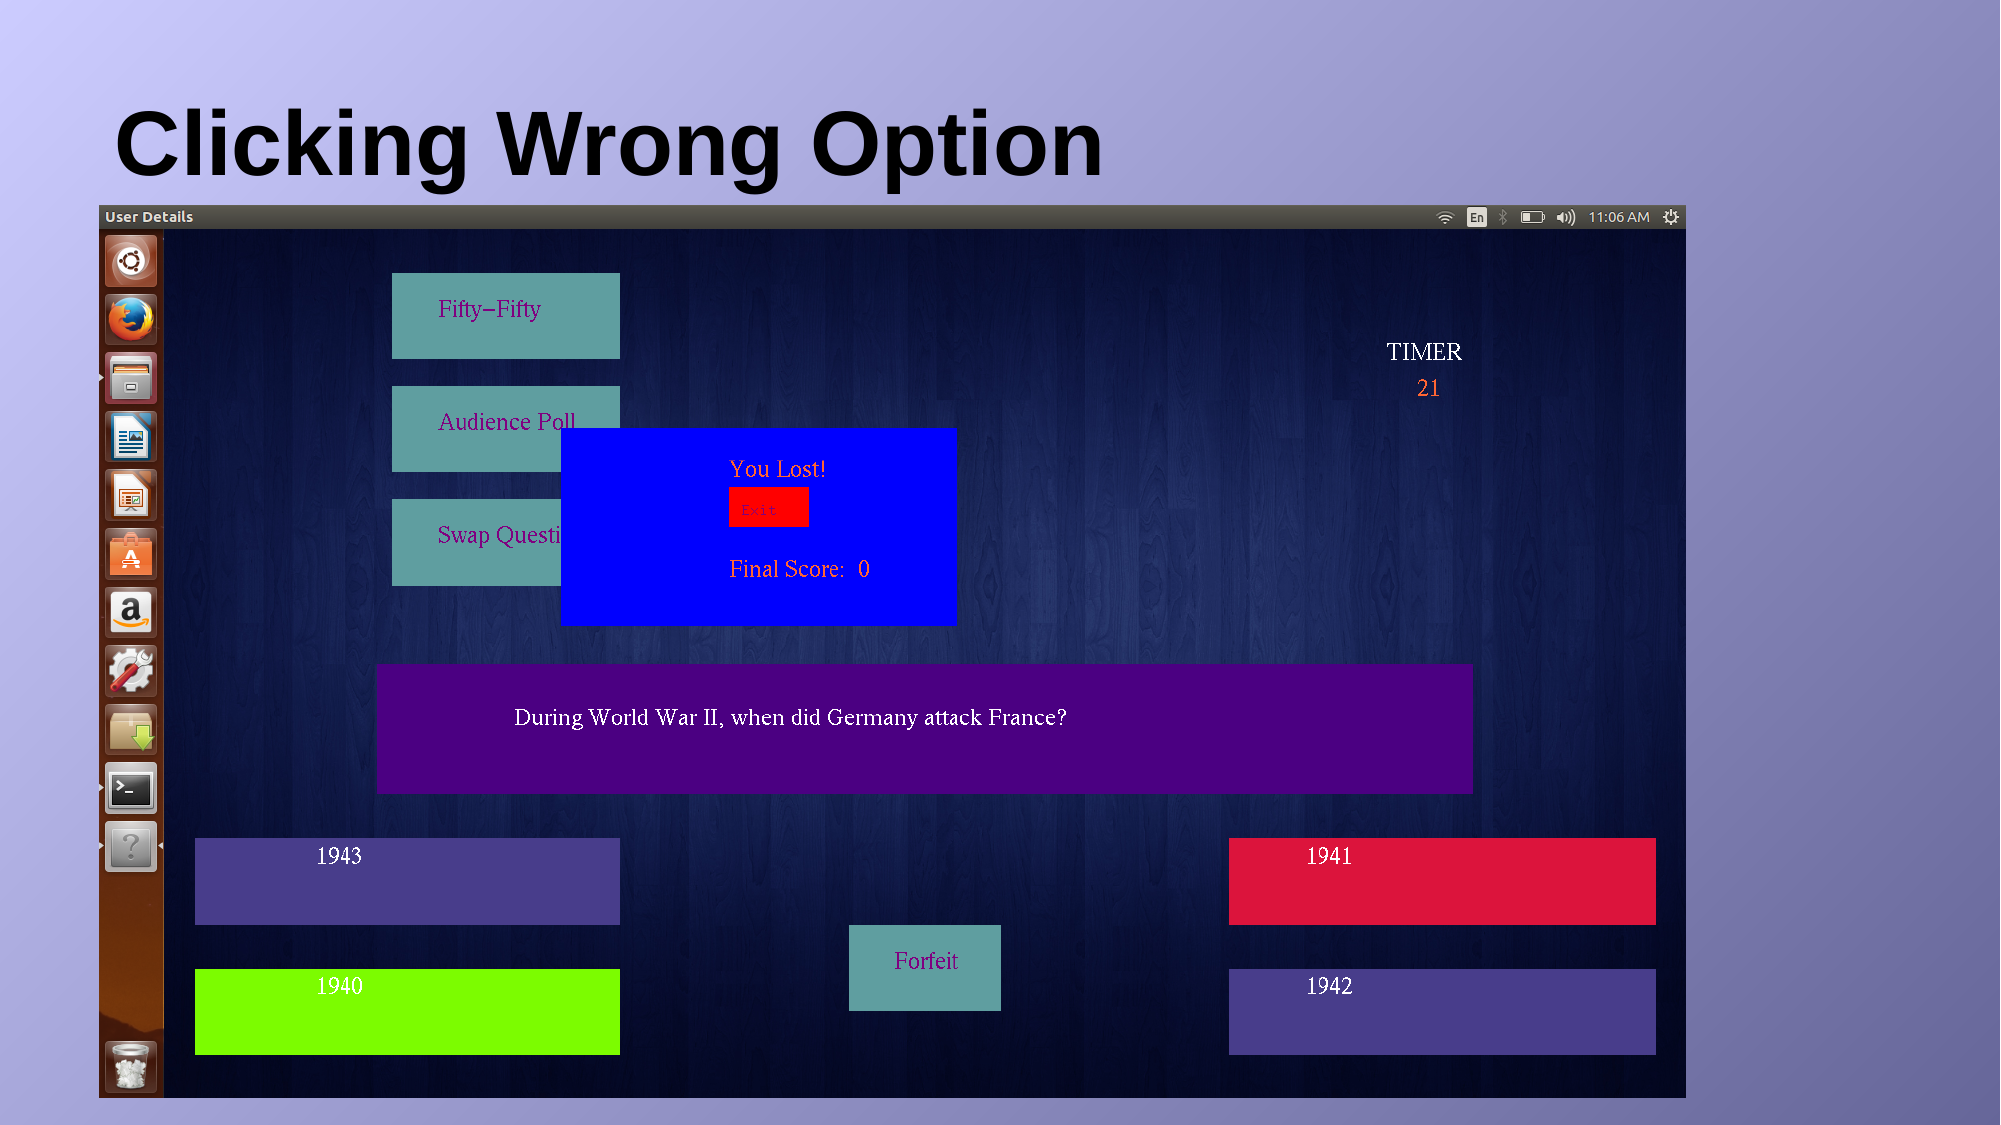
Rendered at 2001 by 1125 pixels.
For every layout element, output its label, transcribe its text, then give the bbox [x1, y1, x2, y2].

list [99, 205, 1686, 1098]
title Clicking Wrong Option [99, 45, 1900, 233]
